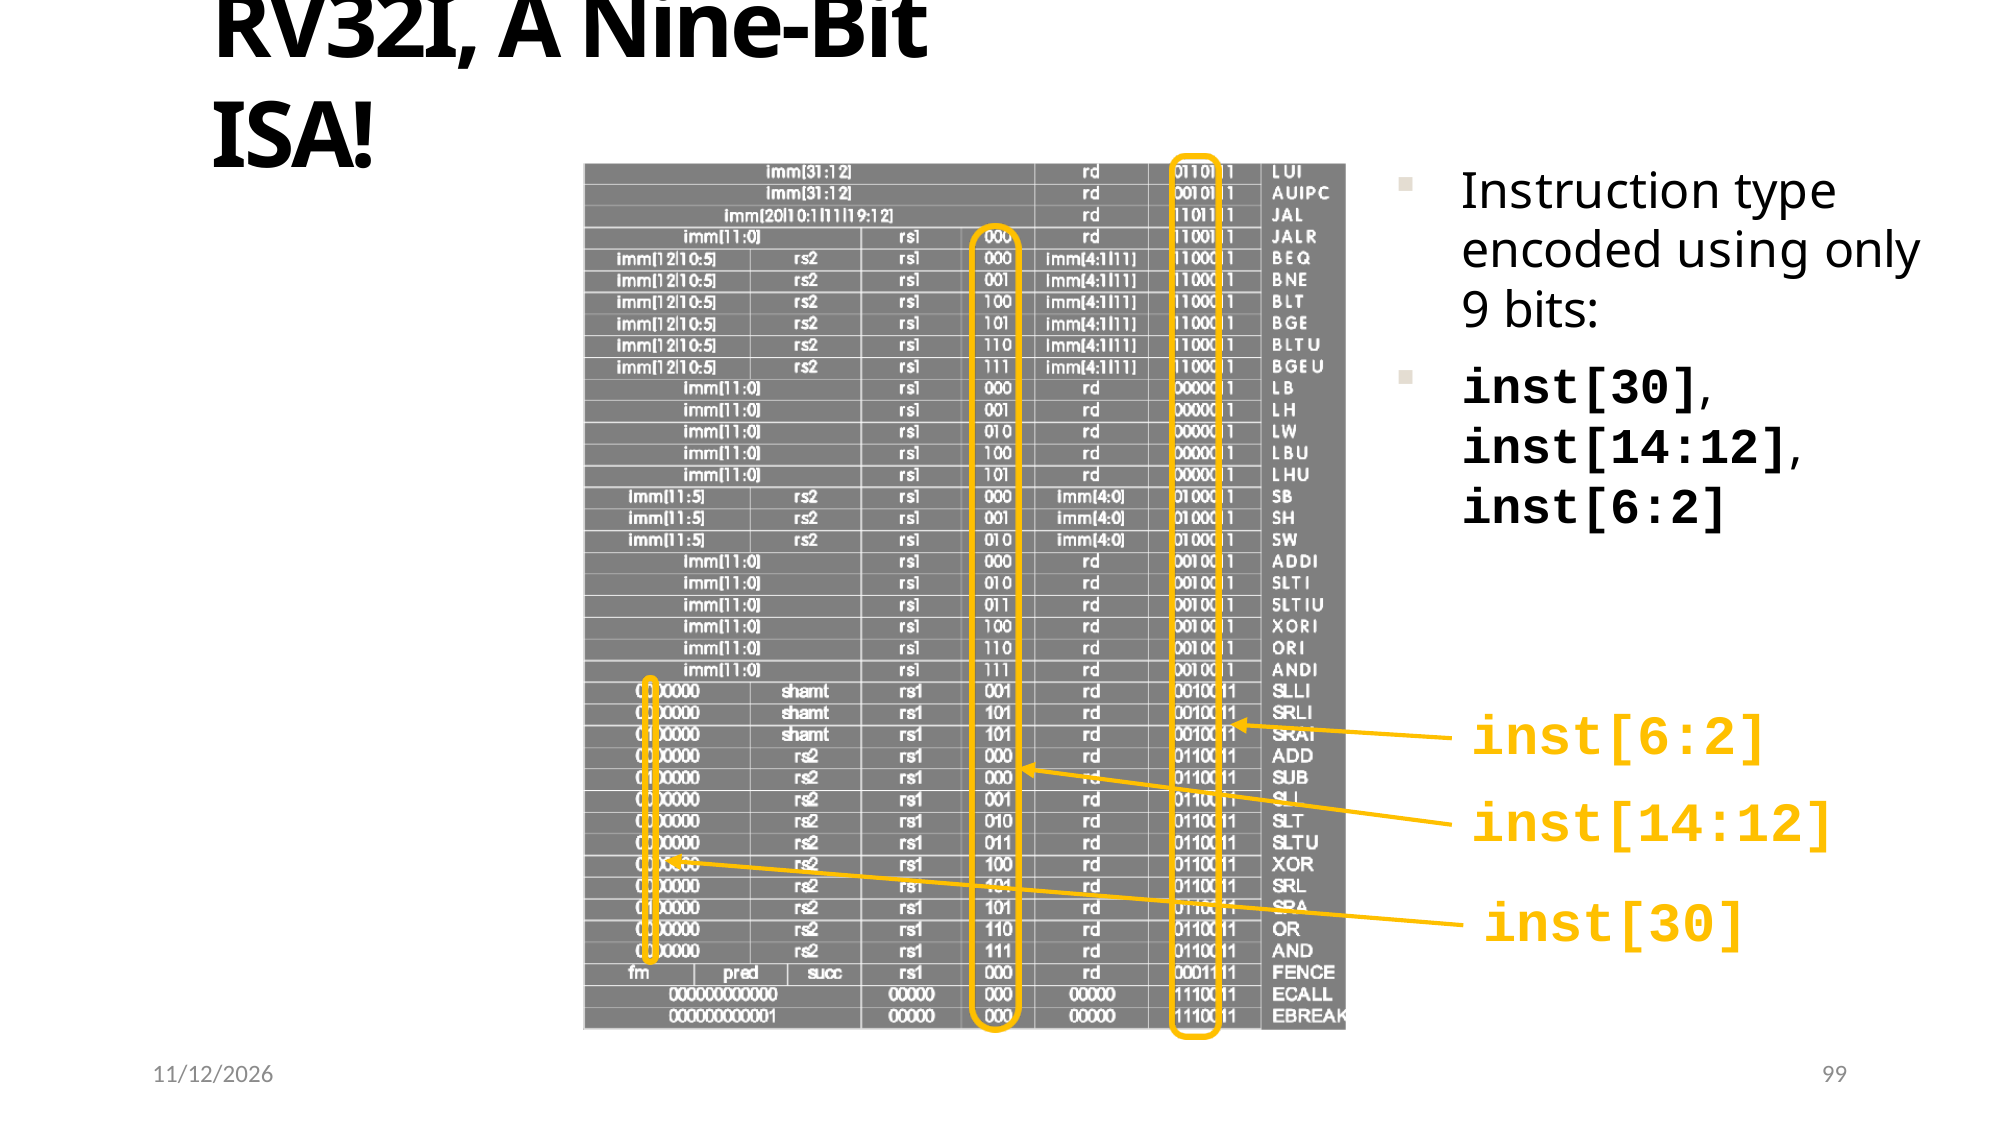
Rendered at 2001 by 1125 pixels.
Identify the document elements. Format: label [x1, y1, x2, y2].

slide_number [1412, 1042, 1863, 1103]
text_box [1469, 676, 1842, 953]
slide_number [137, 1042, 588, 1103]
text_box [583, 151, 1963, 1041]
title [209, 0, 978, 186]
